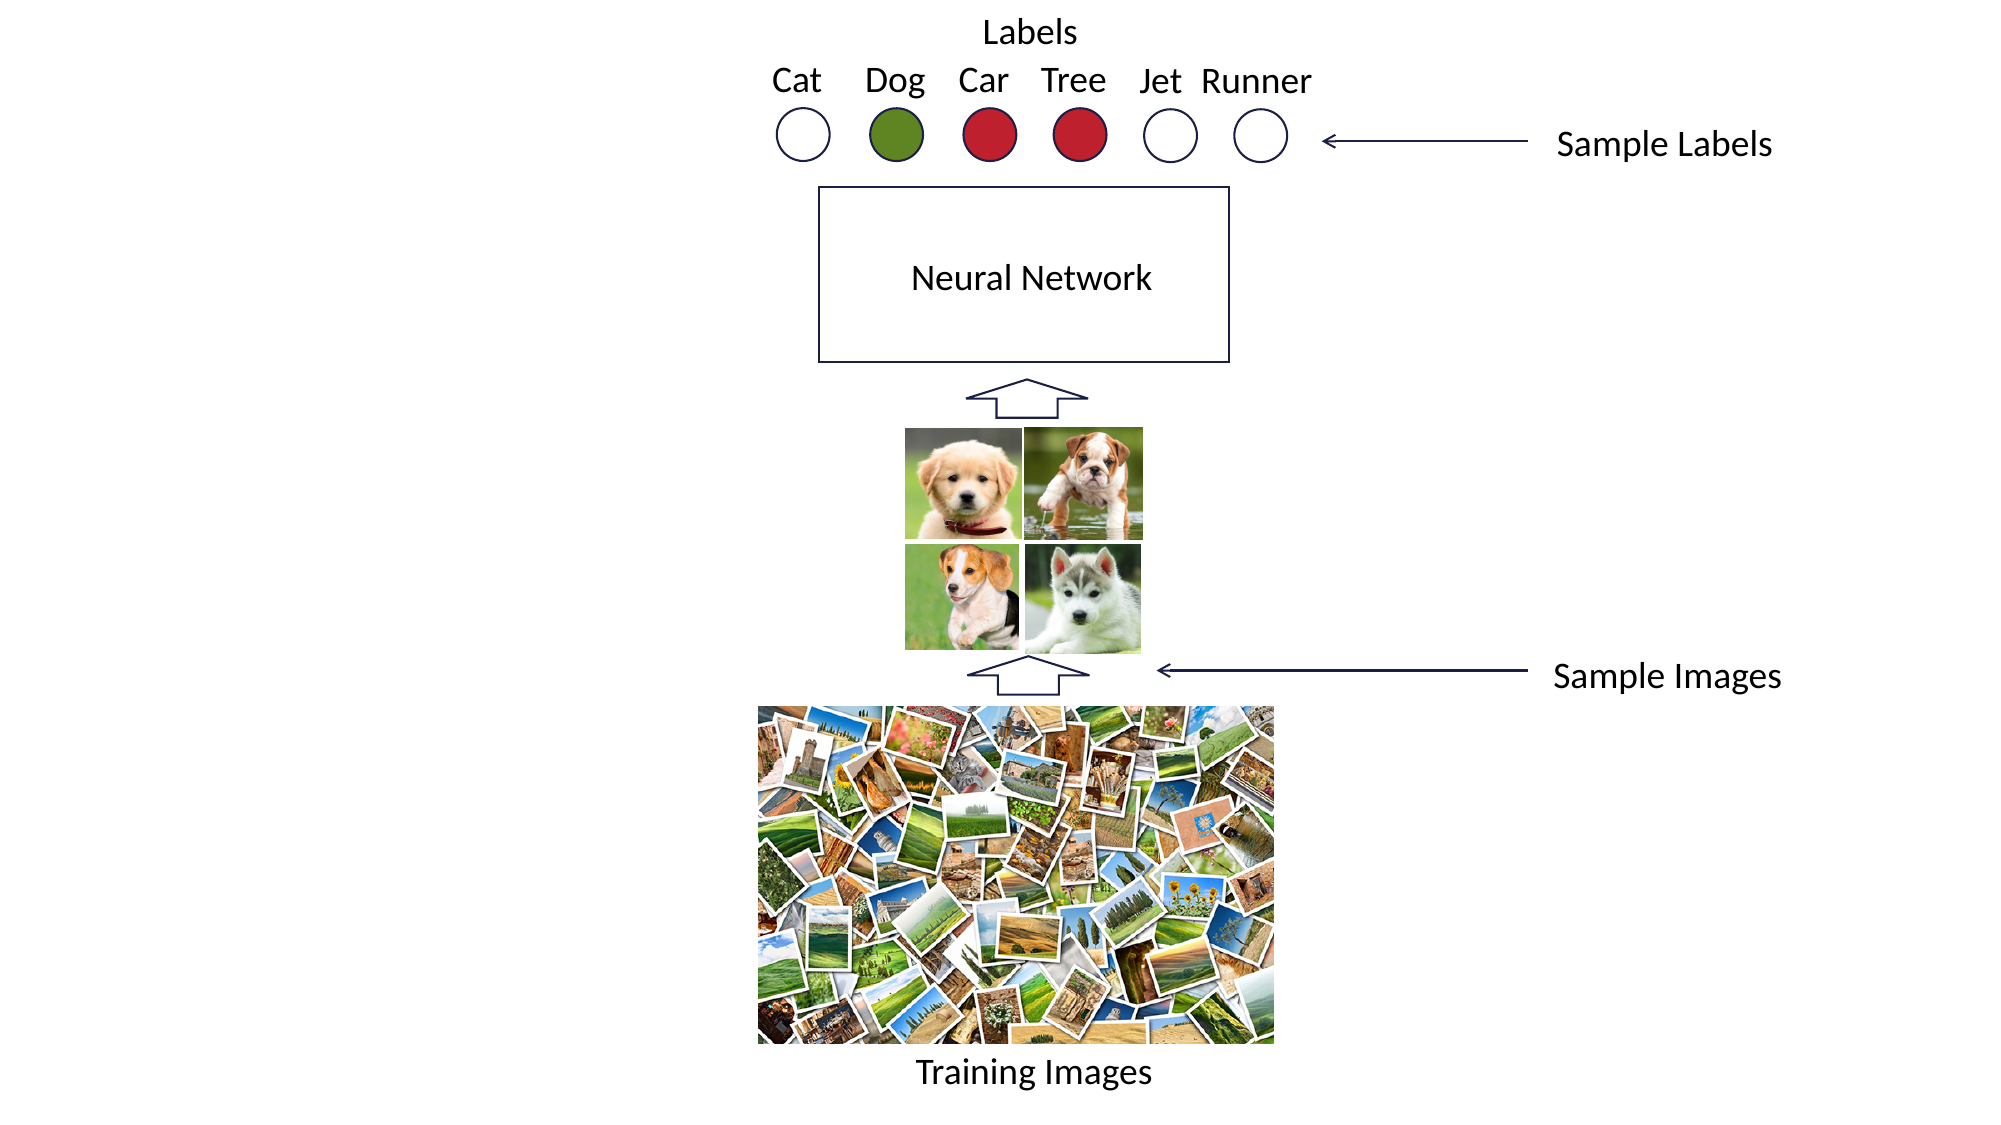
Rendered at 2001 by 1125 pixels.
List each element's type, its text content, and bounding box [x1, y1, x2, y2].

text_box [775, 108, 831, 163]
text_box Jet [1124, 48, 1186, 109]
text_box Car [943, 47, 1025, 108]
picture [758, 706, 1274, 1044]
text_box Dog [850, 47, 941, 108]
text_box [869, 108, 925, 163]
text_box [1233, 109, 1289, 164]
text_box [905, 427, 1143, 654]
text_box [818, 186, 1230, 363]
text_box Cat [757, 47, 838, 108]
text_box [1052, 108, 1108, 163]
text_box Tree [1026, 47, 1122, 108]
text_box [962, 108, 1018, 163]
text_box Labels [967, 0, 1094, 60]
text_box Sample Labels [1542, 111, 1789, 171]
text_box Neural Network [896, 245, 1168, 305]
text_box [1143, 109, 1199, 164]
text_box [965, 378, 1089, 419]
text_box [967, 655, 1090, 696]
text_box Sample Images [1538, 644, 1798, 704]
text_box Training Images [900, 1044, 1168, 1100]
text_box Runner [1186, 48, 1328, 109]
